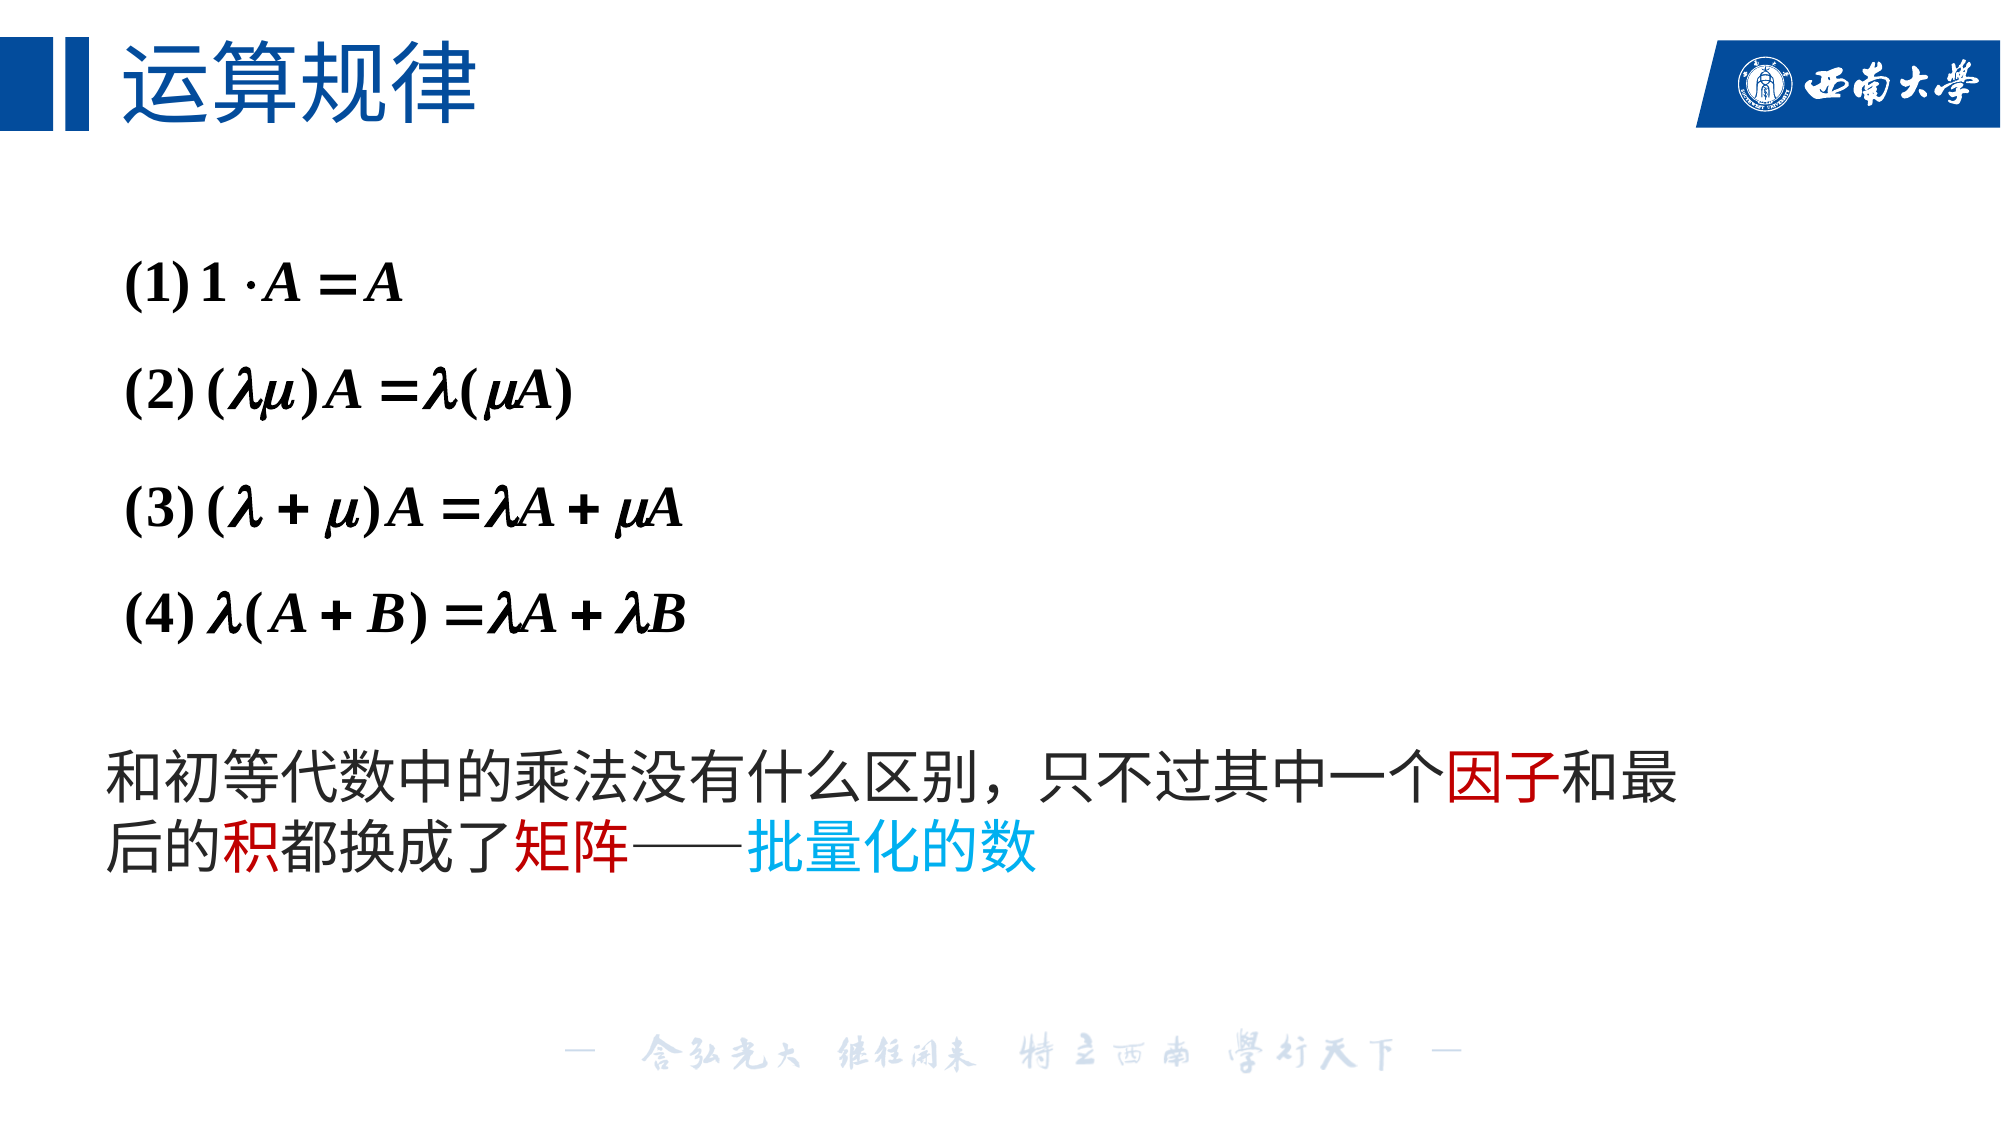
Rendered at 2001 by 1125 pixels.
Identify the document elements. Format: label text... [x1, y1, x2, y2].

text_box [123, 586, 693, 652]
title 运算规律 [108, 31, 1697, 145]
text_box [123, 255, 407, 321]
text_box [123, 480, 688, 545]
text_box 和初等代数中的乘法没有什么区别，只不过其中一个因子和最后的积都换成了矩阵——批量化的数 [90, 732, 1697, 888]
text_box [123, 362, 576, 427]
